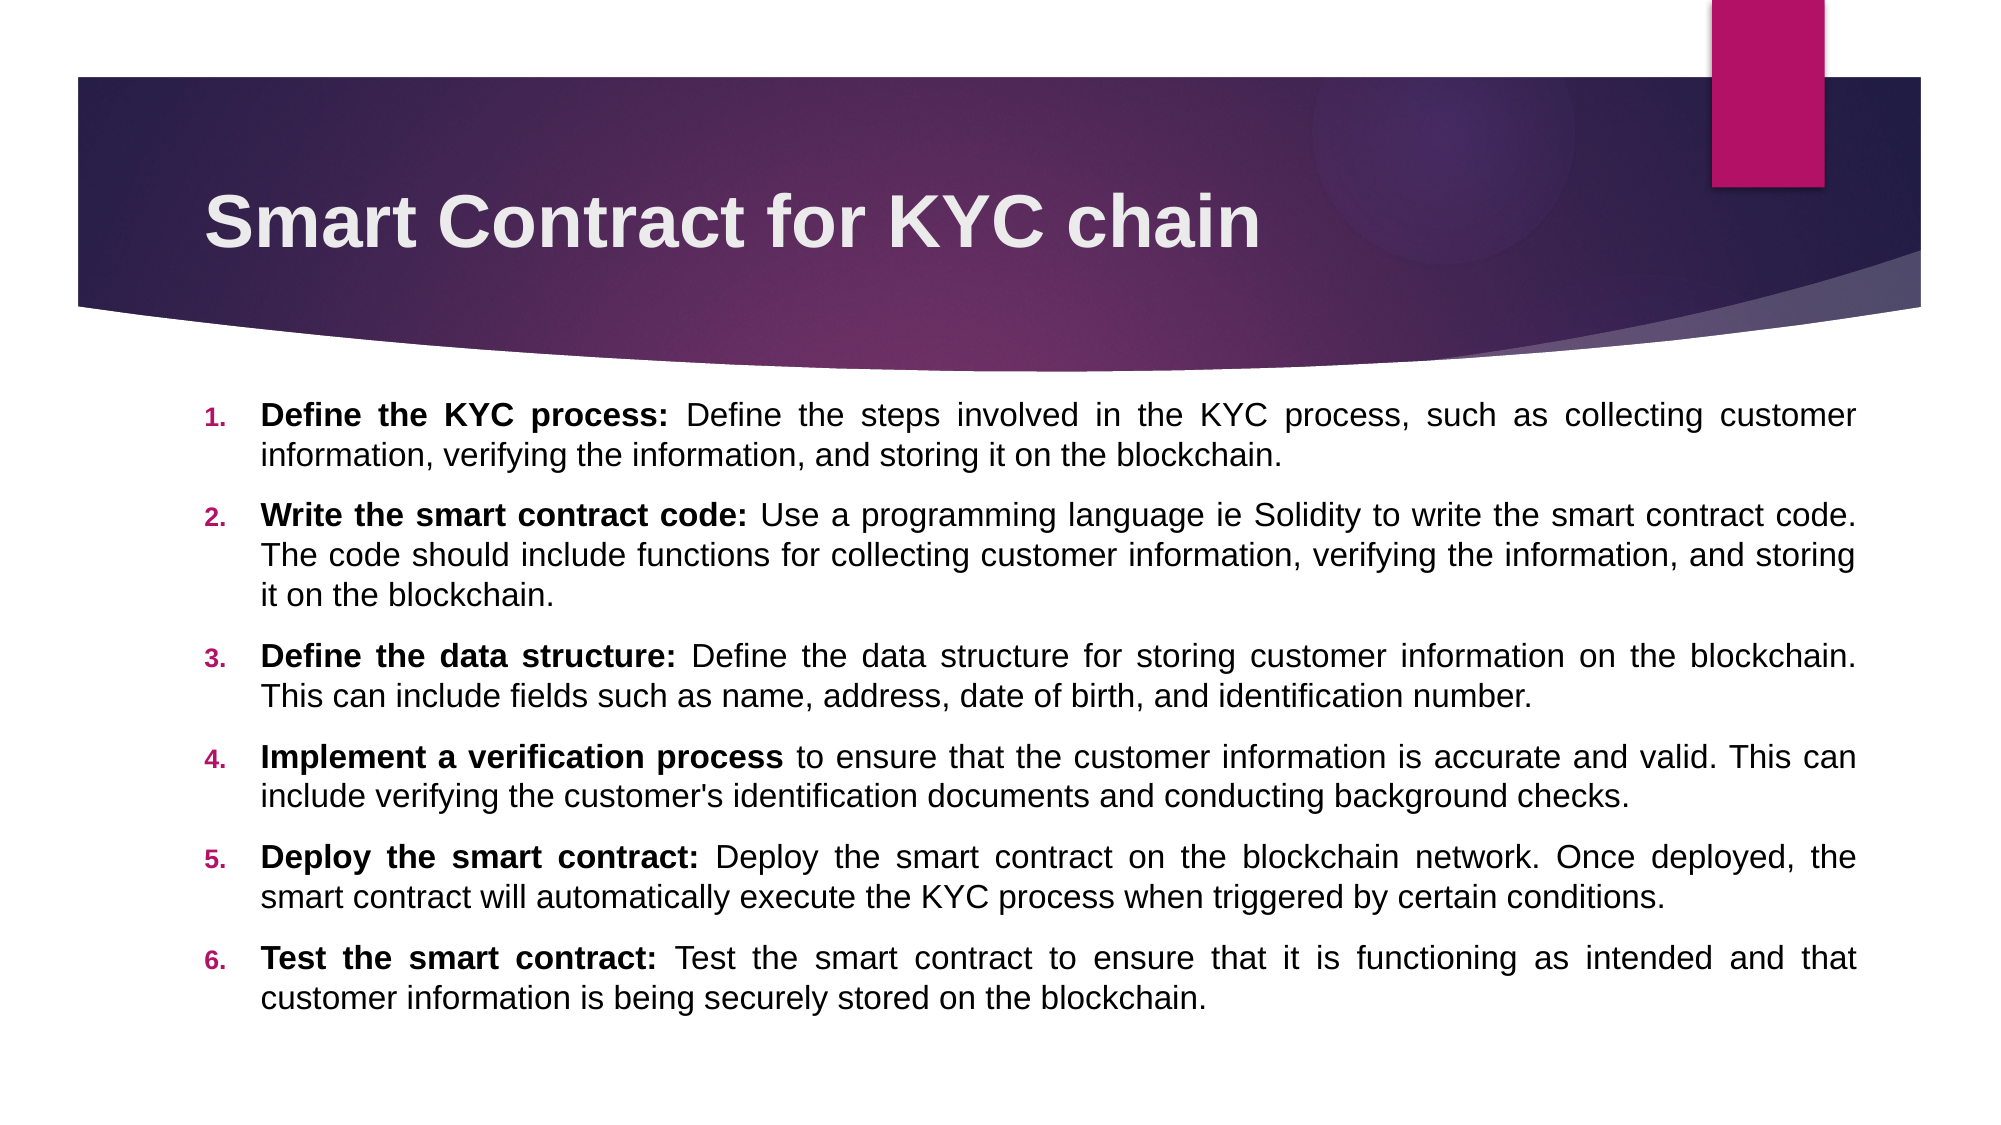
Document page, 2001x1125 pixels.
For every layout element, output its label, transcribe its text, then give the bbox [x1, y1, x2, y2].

list Define the KYC process: Define the steps involved in the KYC process, such as collecting customer information, verifying the information, and storing it on the blockchain. Write the smart contract code: Use a programming language ie Solidity to write the smart contract code. The code should include functions for collecting customer information, verifying the information, and storing it on the blockchain. Define the data structure: Define the data structure for storing customer information on the blockchain. This can include fields such as name, address, date of birth, and identification number. Implement a verification process to ensure that the customer information is accurate and valid. This can include verifying the customer's identification documents and conducting background checks. Deploy the smart contract: Deploy the smart contract on the blockchain network. Once deployed, the smart contract will automatically execute the KYC process when triggered by certain conditions. Test the smart contract: Test the smart contract to ensure that it is functioning as intended and that customer information is being securely stored on the blockchain. [189, 385, 1874, 1021]
title Smart Contract for KYC chain [189, 159, 1627, 276]
